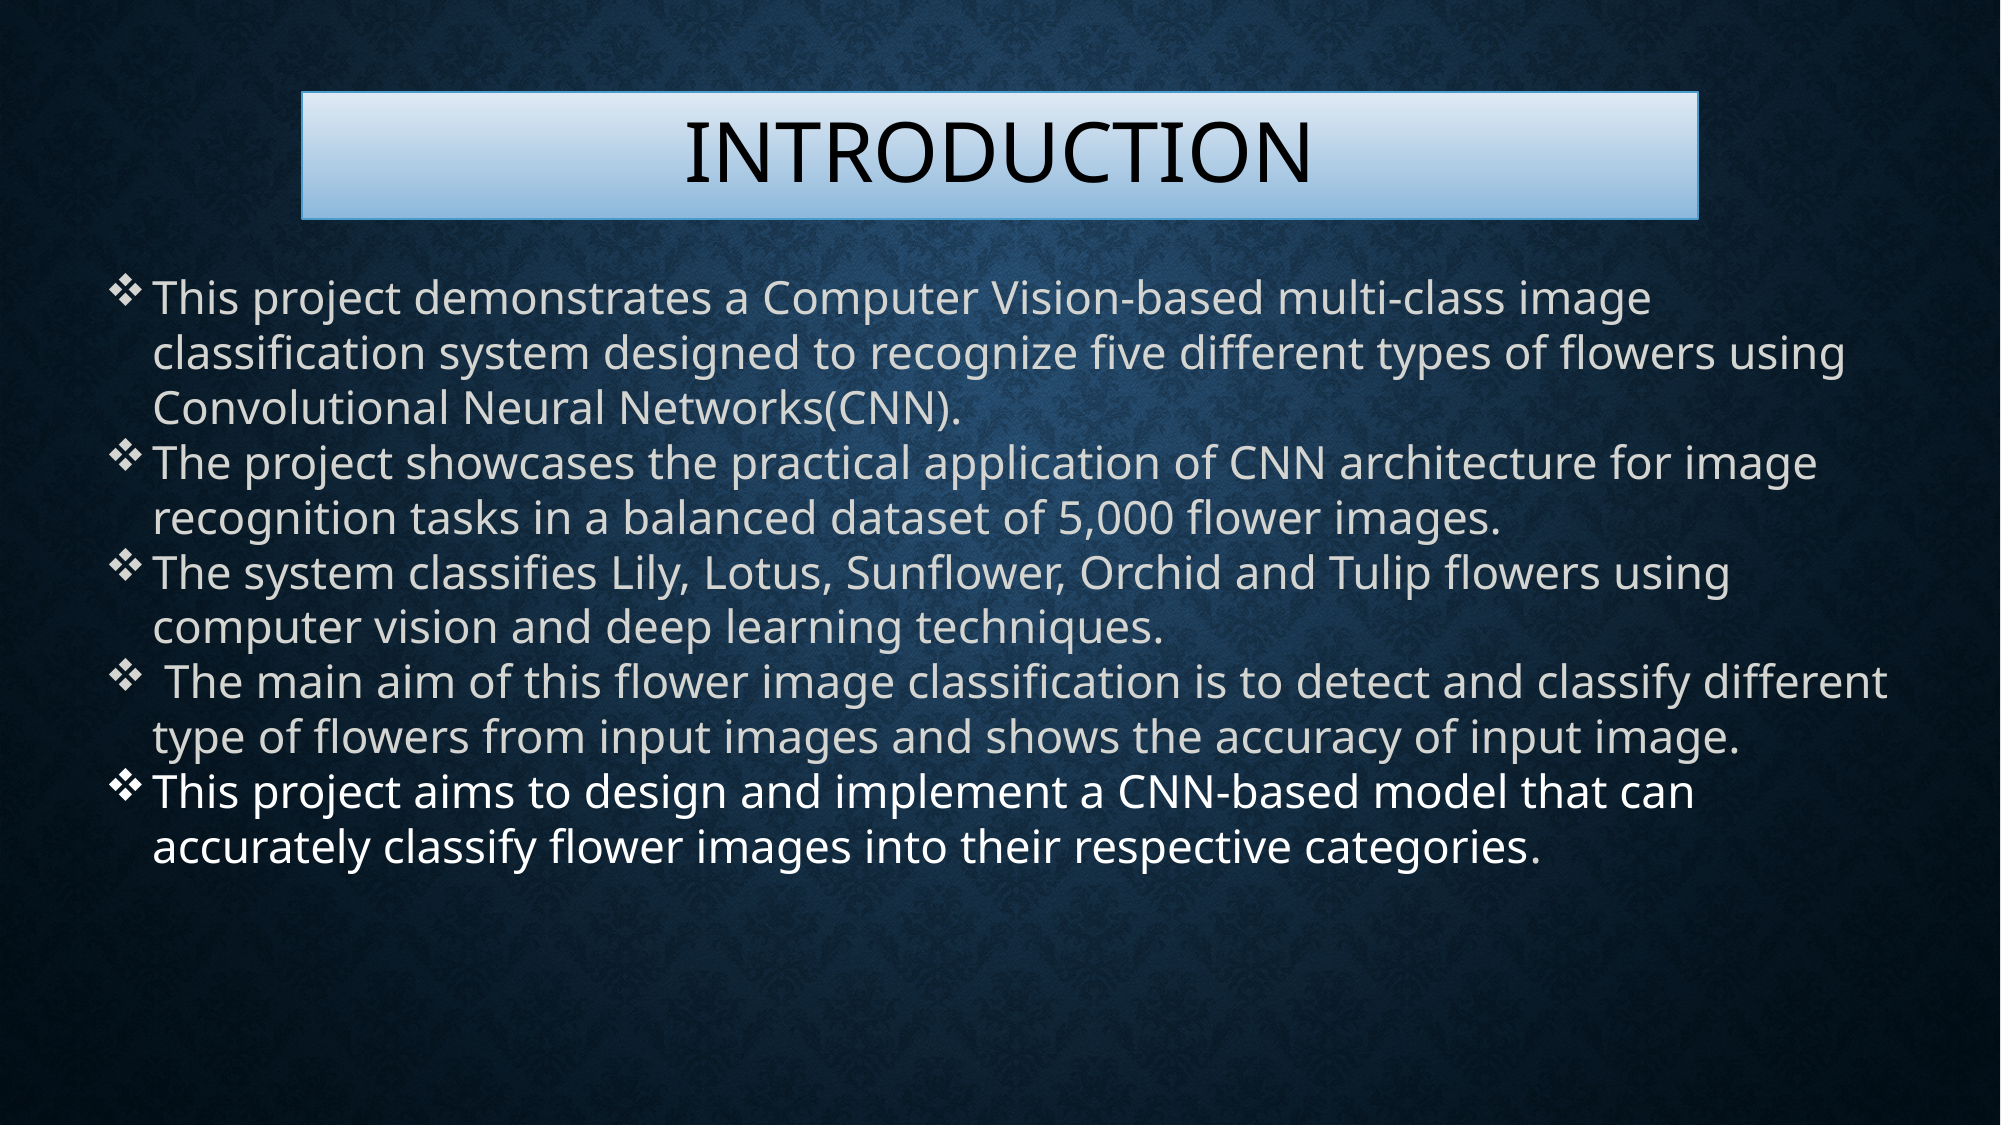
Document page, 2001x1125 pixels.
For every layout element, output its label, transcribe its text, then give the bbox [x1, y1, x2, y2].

text_box This project demonstrates a Computer Vision-based multi-class image classification system designed to recognize five different types of flowers using Convolutional Neural Networks(CNN). The project showcases the practical application of CNN architecture for image recognition tasks in a balanced dataset of 5,000 flower images. The system classifies Lily, Lotus, Sunflower, Orchid and Tulip flowers using computer vision and deep learning techniques. The main aim of this flower image classification is to detect and classify different type of flowers from input images and shows the accuracy of input image. This project aims to design and implement a CNN-based model that can accurately classify flower images into their respective categories. [90, 260, 1941, 881]
title INTRODUCTION [301, 91, 1699, 220]
